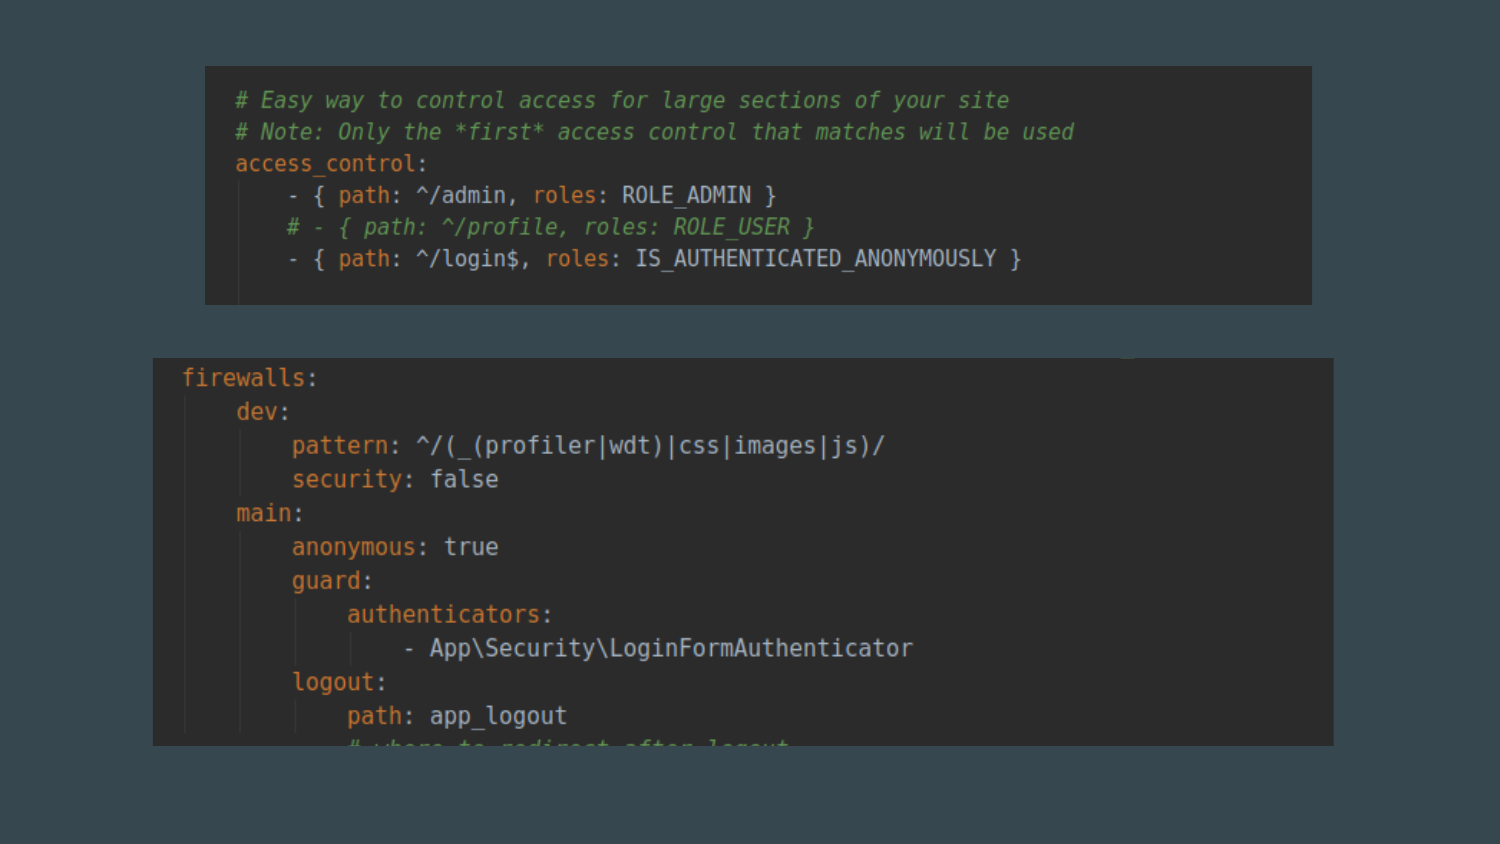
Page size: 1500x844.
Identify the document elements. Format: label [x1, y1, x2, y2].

picture [152, 357, 1334, 746]
picture [204, 66, 1313, 305]
